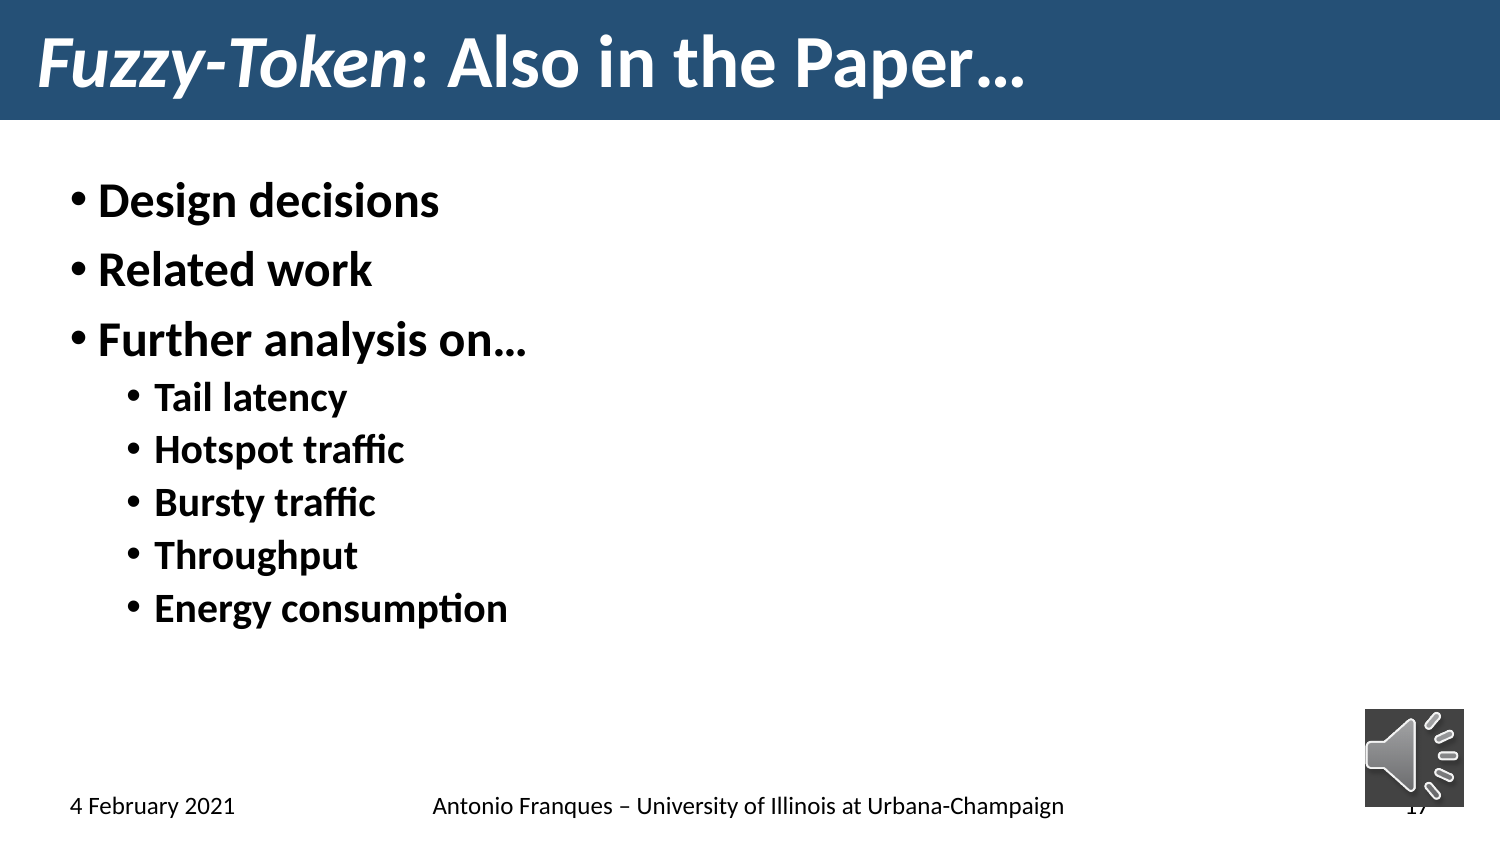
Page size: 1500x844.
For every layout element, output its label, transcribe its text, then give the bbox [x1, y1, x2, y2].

slide_number 17 [1059, 782, 1445, 827]
list Design decisions Related work Further analysis on… Tail latency Hotspot traffic Bursty traffic Throughput Energy consumption [55, 166, 1445, 760]
picture [1364, 708, 1465, 809]
title Fuzzy-Token: Also in the Paper… [22, 15, 1478, 111]
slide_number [55, 782, 414, 827]
footer Antonio Franques – University of Illinois at Urbana-Champaign [414, 782, 1059, 827]
